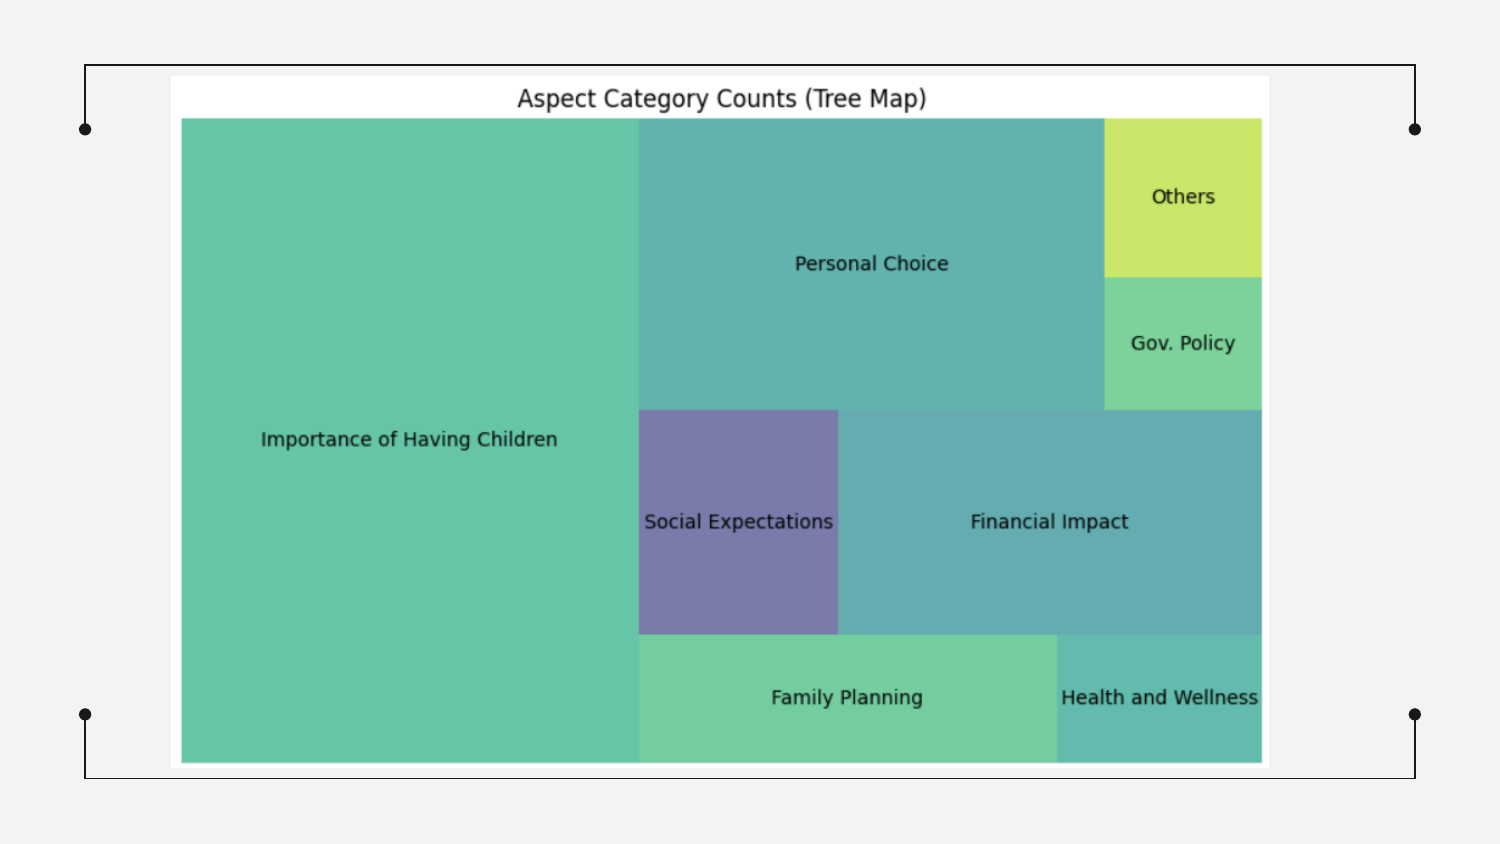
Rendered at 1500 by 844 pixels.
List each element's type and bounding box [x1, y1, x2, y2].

picture [171, 75, 1269, 768]
